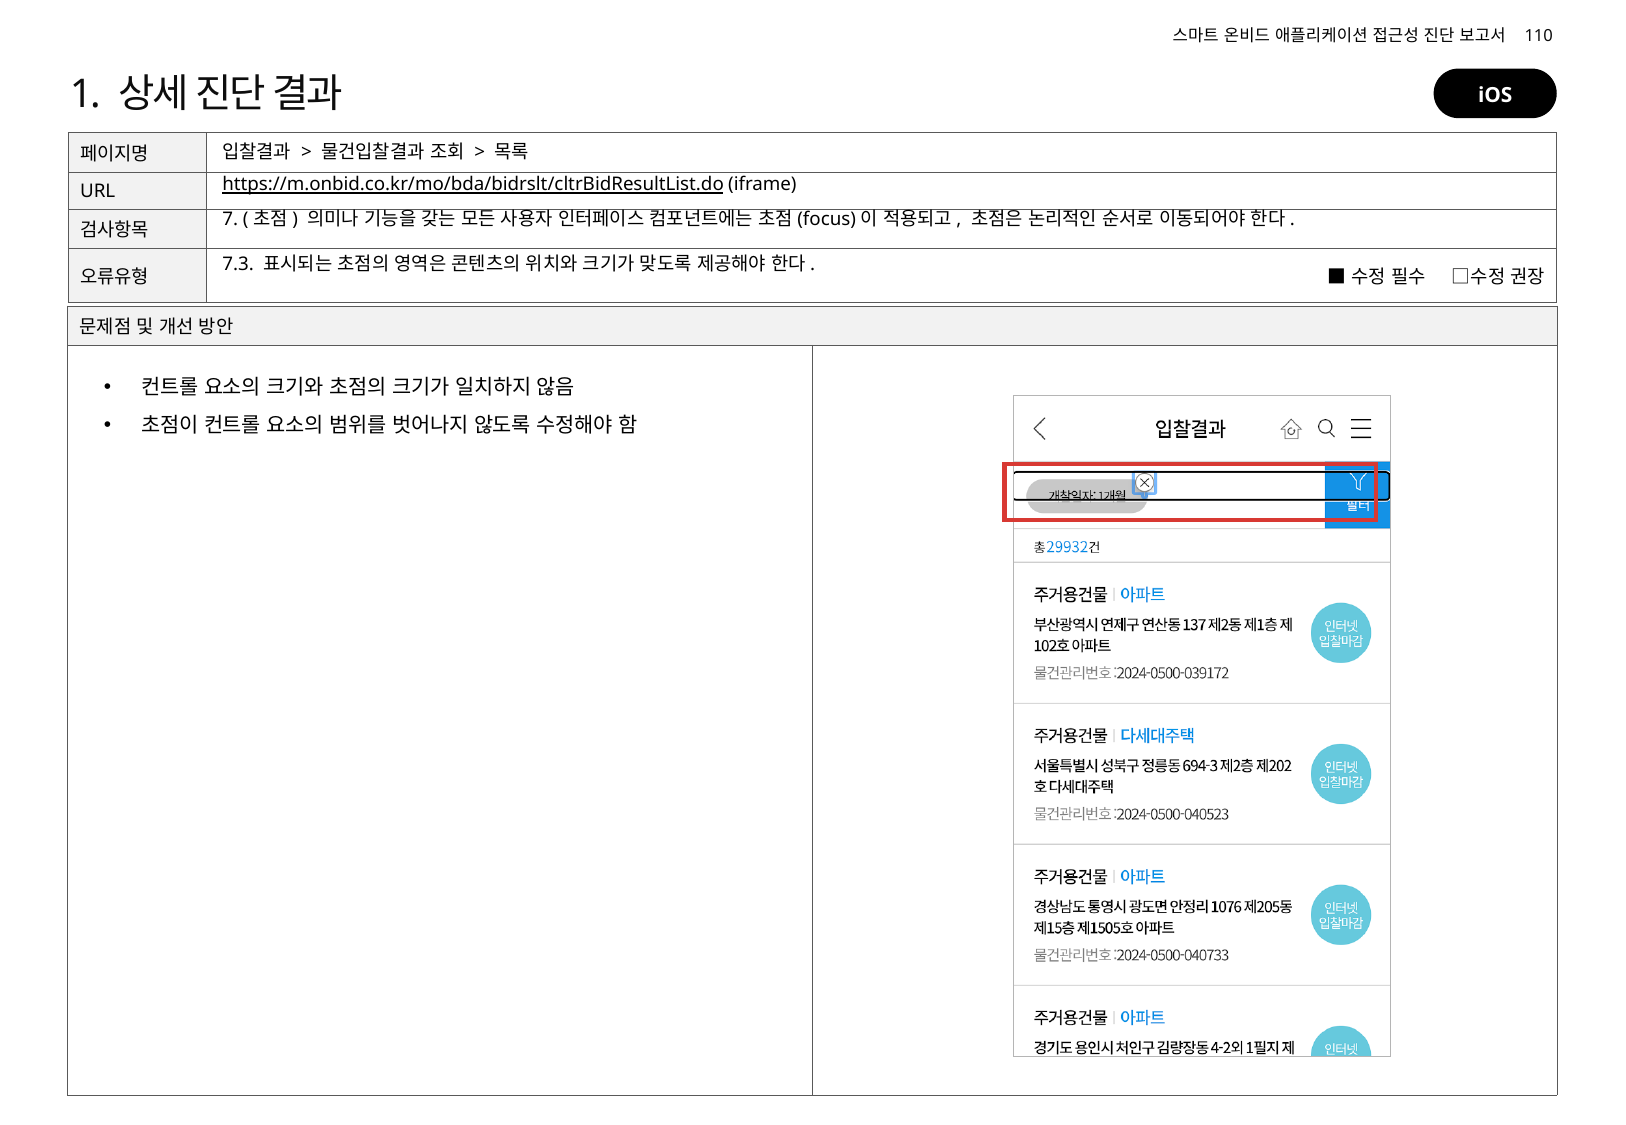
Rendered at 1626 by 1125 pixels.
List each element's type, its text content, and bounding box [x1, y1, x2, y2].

title 1. 상세 진단 결과 [69, 72, 1126, 117]
picture [1013, 394, 1391, 1057]
text_box iOS [1432, 67, 1558, 120]
text_box [1003, 463, 1013, 521]
list https://m.onbid.co.kr/mo/bda/bidrslt/cltrBidResultList.do (iframe) [207, 167, 1557, 201]
list 7. (초점) 의미나 기능을 갖는 모든 사용자 인터페이스 컴포넌트에는 초점(focus)이 적용되고, 초점은 논리적인 순서로 이동되어야 한다. [207, 201, 1557, 236]
list 컨트롤 요소의 크기와 초점의 크기가 일치하지 않음 초점이 컨트롤 요소의 범위를 벗어나지 않도록 수정해야 함 [103, 368, 778, 508]
list 입찰결과 > 물건입찰결과 조회 > 목록 [207, 133, 1557, 167]
list 7.3. 표시되는 초점의 영역은 콘텐츠의 위치와 크기가 맞도록 제공해야 한다. [207, 235, 1293, 291]
